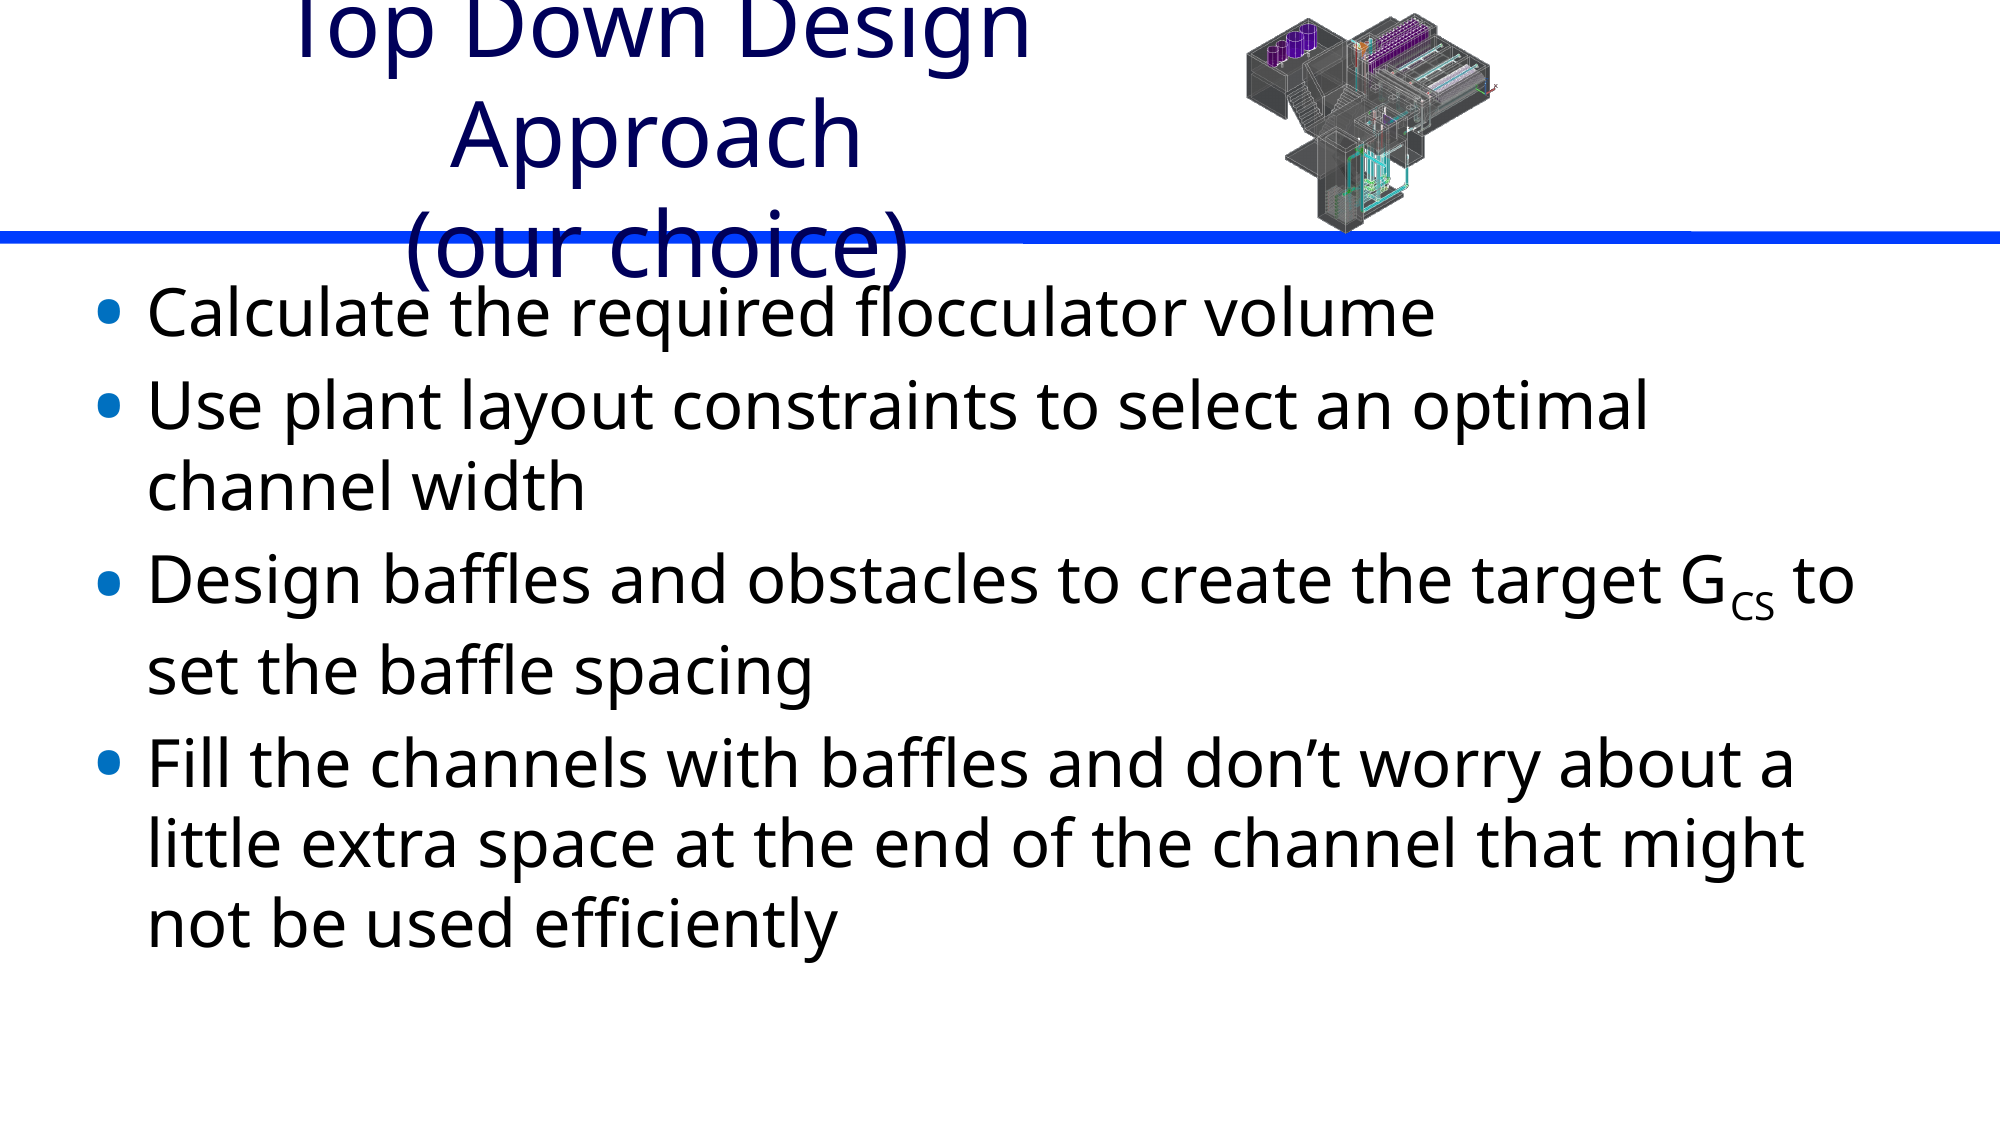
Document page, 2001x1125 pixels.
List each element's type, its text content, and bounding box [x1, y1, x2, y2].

title Top Down Design Approach (our choice) [75, 37, 1235, 225]
picture [1240, 11, 1501, 236]
list Calculate the required flocculator volume Use plant layout constraints to select an optimal channel width Design baffles and obstacles to create the target GCS to set the baffle spacing Fill the channels with baffles and don’t worry about a little extra space at the end of the channel that might not be used efficiently [74, 262, 1930, 1006]
